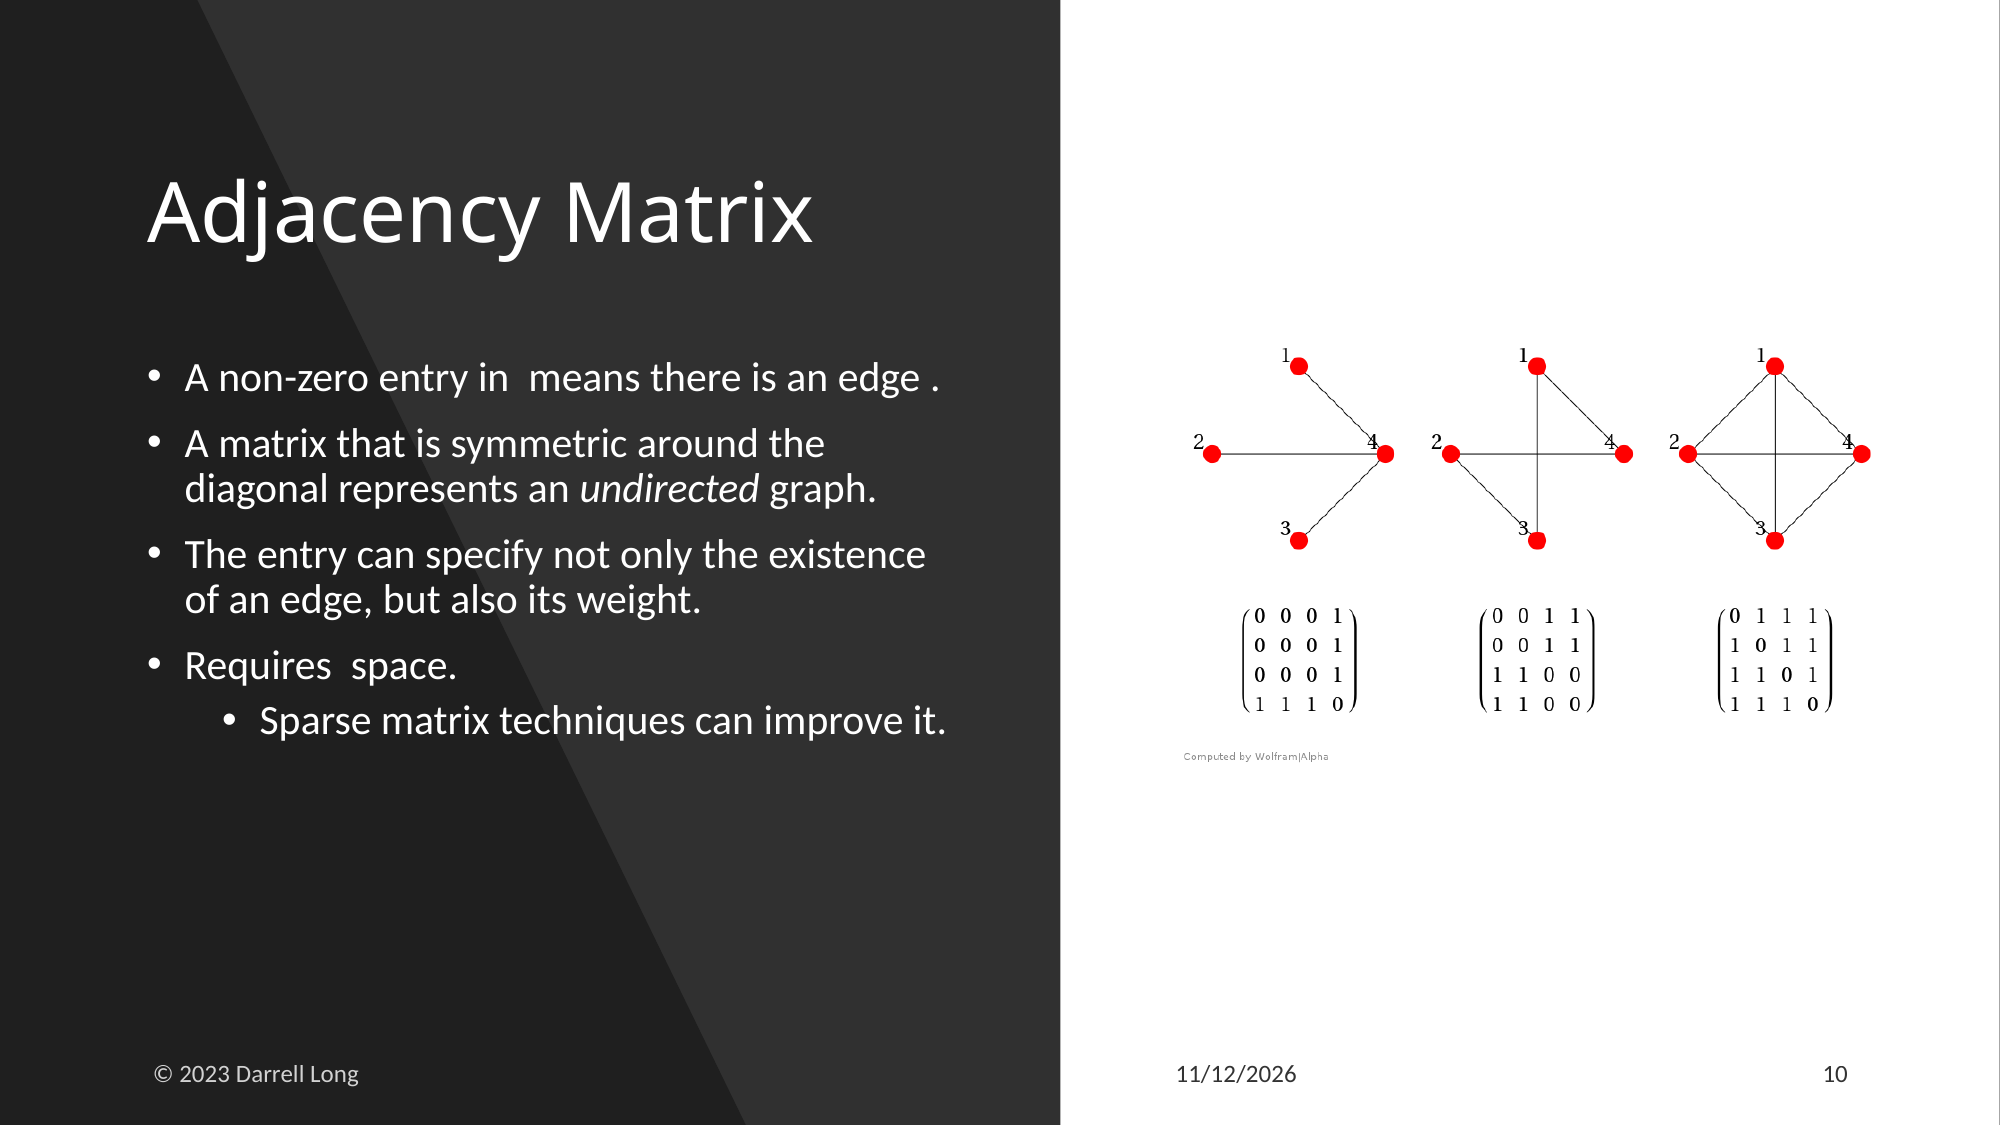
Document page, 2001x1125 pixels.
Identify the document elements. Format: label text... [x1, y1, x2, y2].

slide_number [1160, 1042, 1611, 1103]
slide_number 10 [1683, 1042, 1863, 1103]
text_box [0, 0, 747, 1125]
title Adjacency Matrix [131, 105, 978, 326]
picture [1143, 308, 1921, 792]
text_box [199, 0, 1061, 1125]
text_box [1061, 0, 2000, 1125]
footer © 2023 Darrell Long [138, 1042, 813, 1103]
